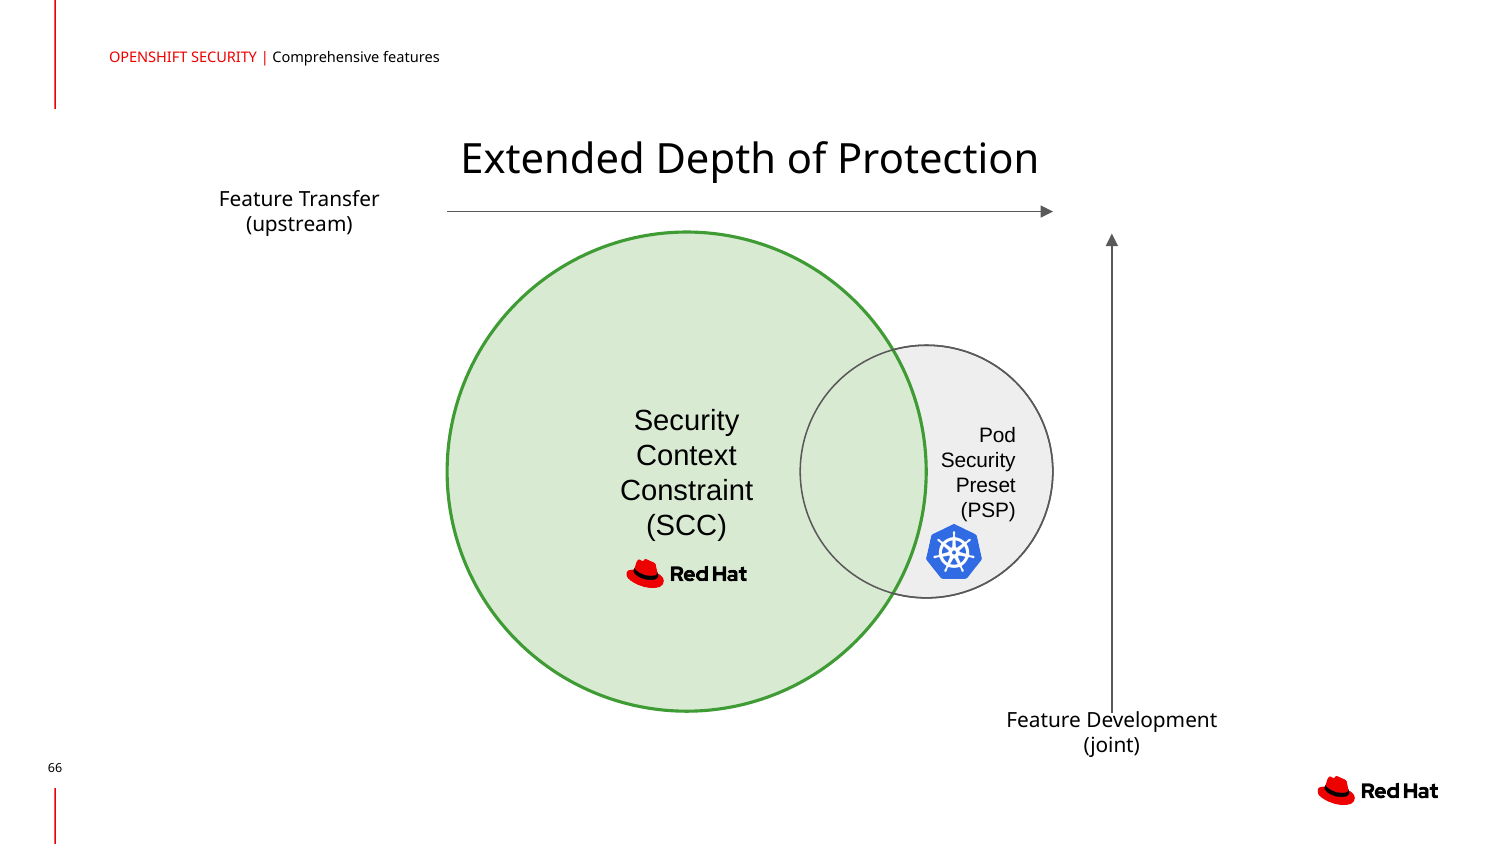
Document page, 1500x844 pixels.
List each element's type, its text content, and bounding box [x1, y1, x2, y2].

picture [626, 559, 747, 589]
text_box [800, 345, 1053, 598]
text_box Feature Development (joint) [964, 712, 1260, 752]
text_box Security Context Constraint (SCC) [447, 232, 893, 712]
title Extended Depth of Protection [215, 116, 1285, 236]
subtitle OPENSHIFT SECURITY | Comprehensive features [55, 6, 689, 108]
text_box Feature Transfer (upstream) [151, 190, 447, 230]
picture [925, 524, 983, 579]
picture [1317, 776, 1438, 805]
slide_number ‹#› [10, 759, 101, 777]
